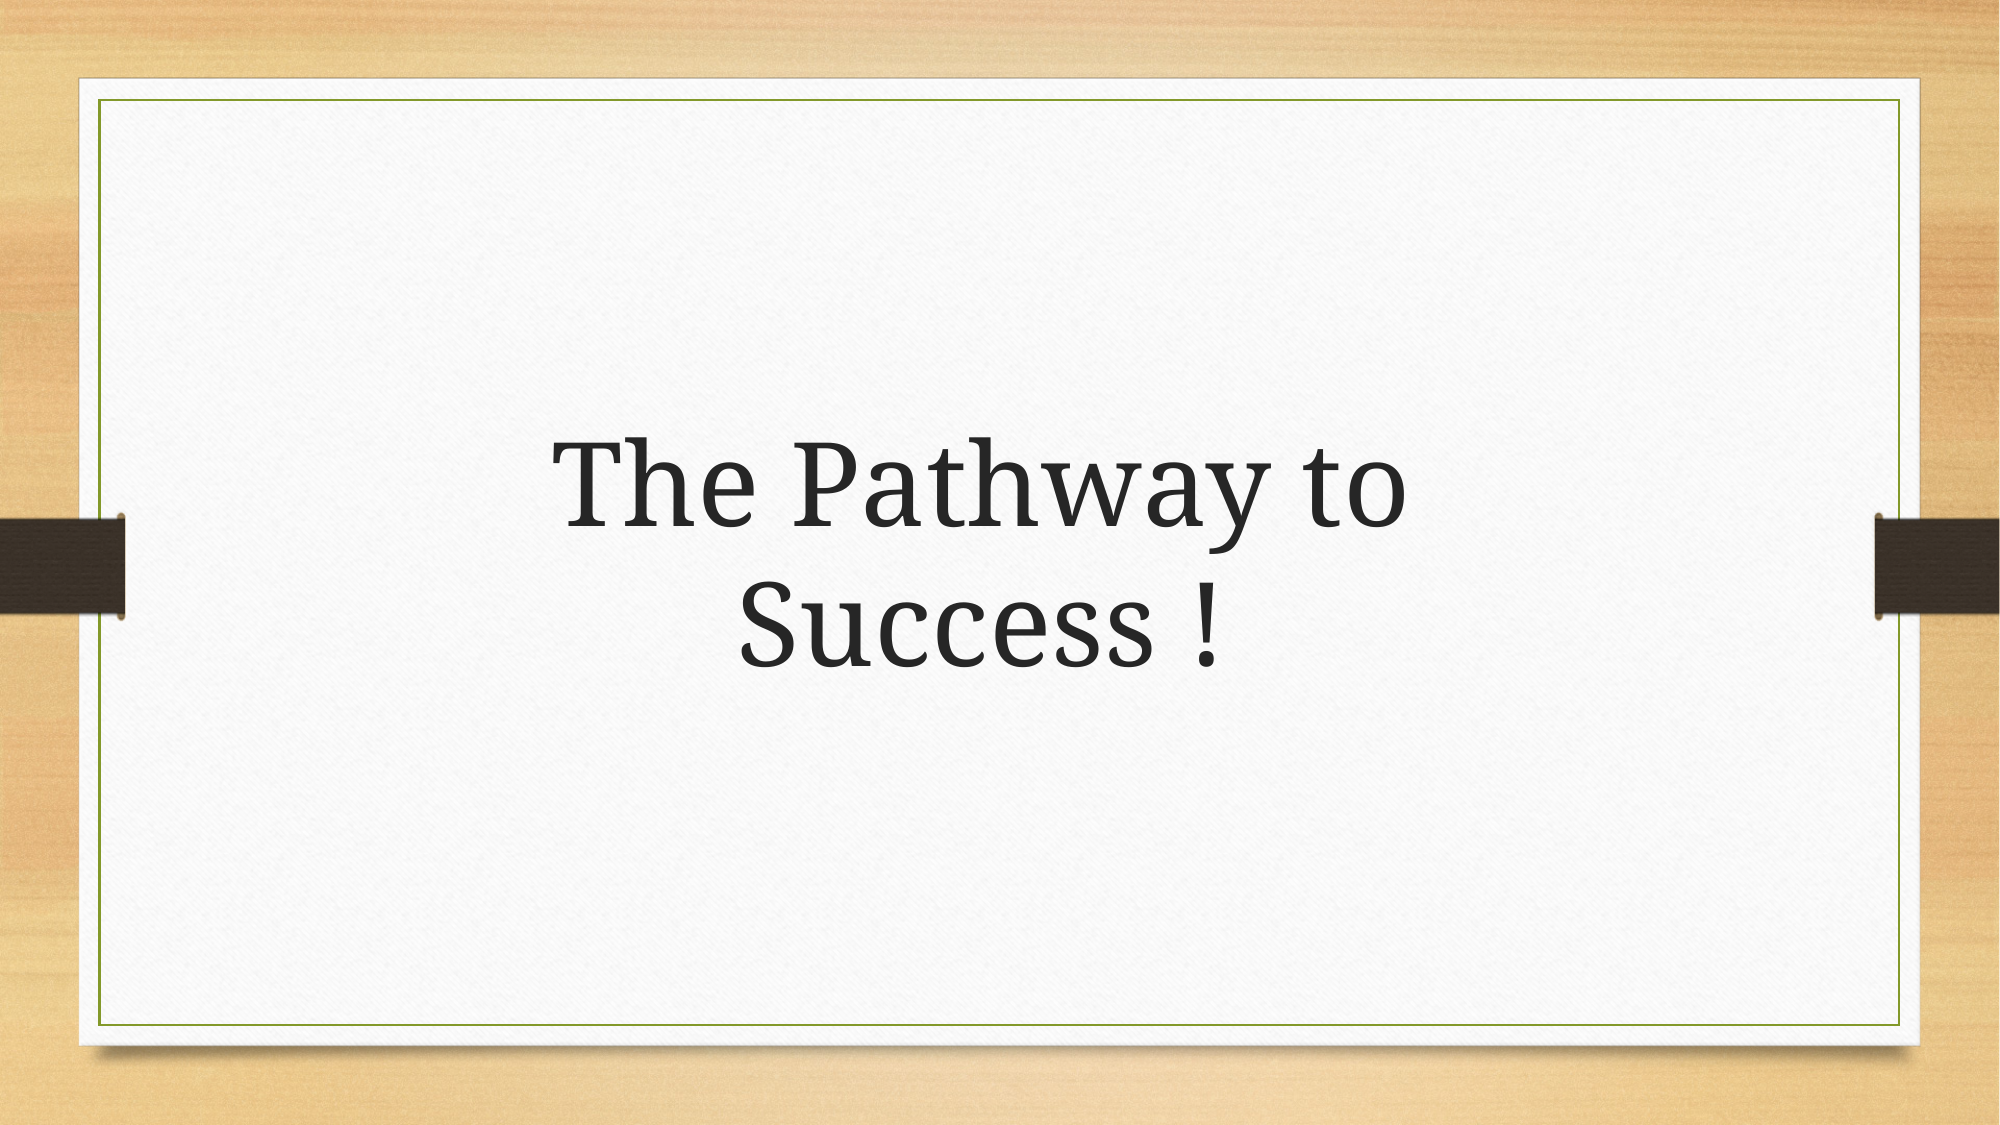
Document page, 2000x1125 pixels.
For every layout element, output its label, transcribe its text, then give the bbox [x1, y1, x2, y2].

title The Pathway to Success ! [312, 399, 1651, 699]
picture [0, 0, 2000, 1125]
